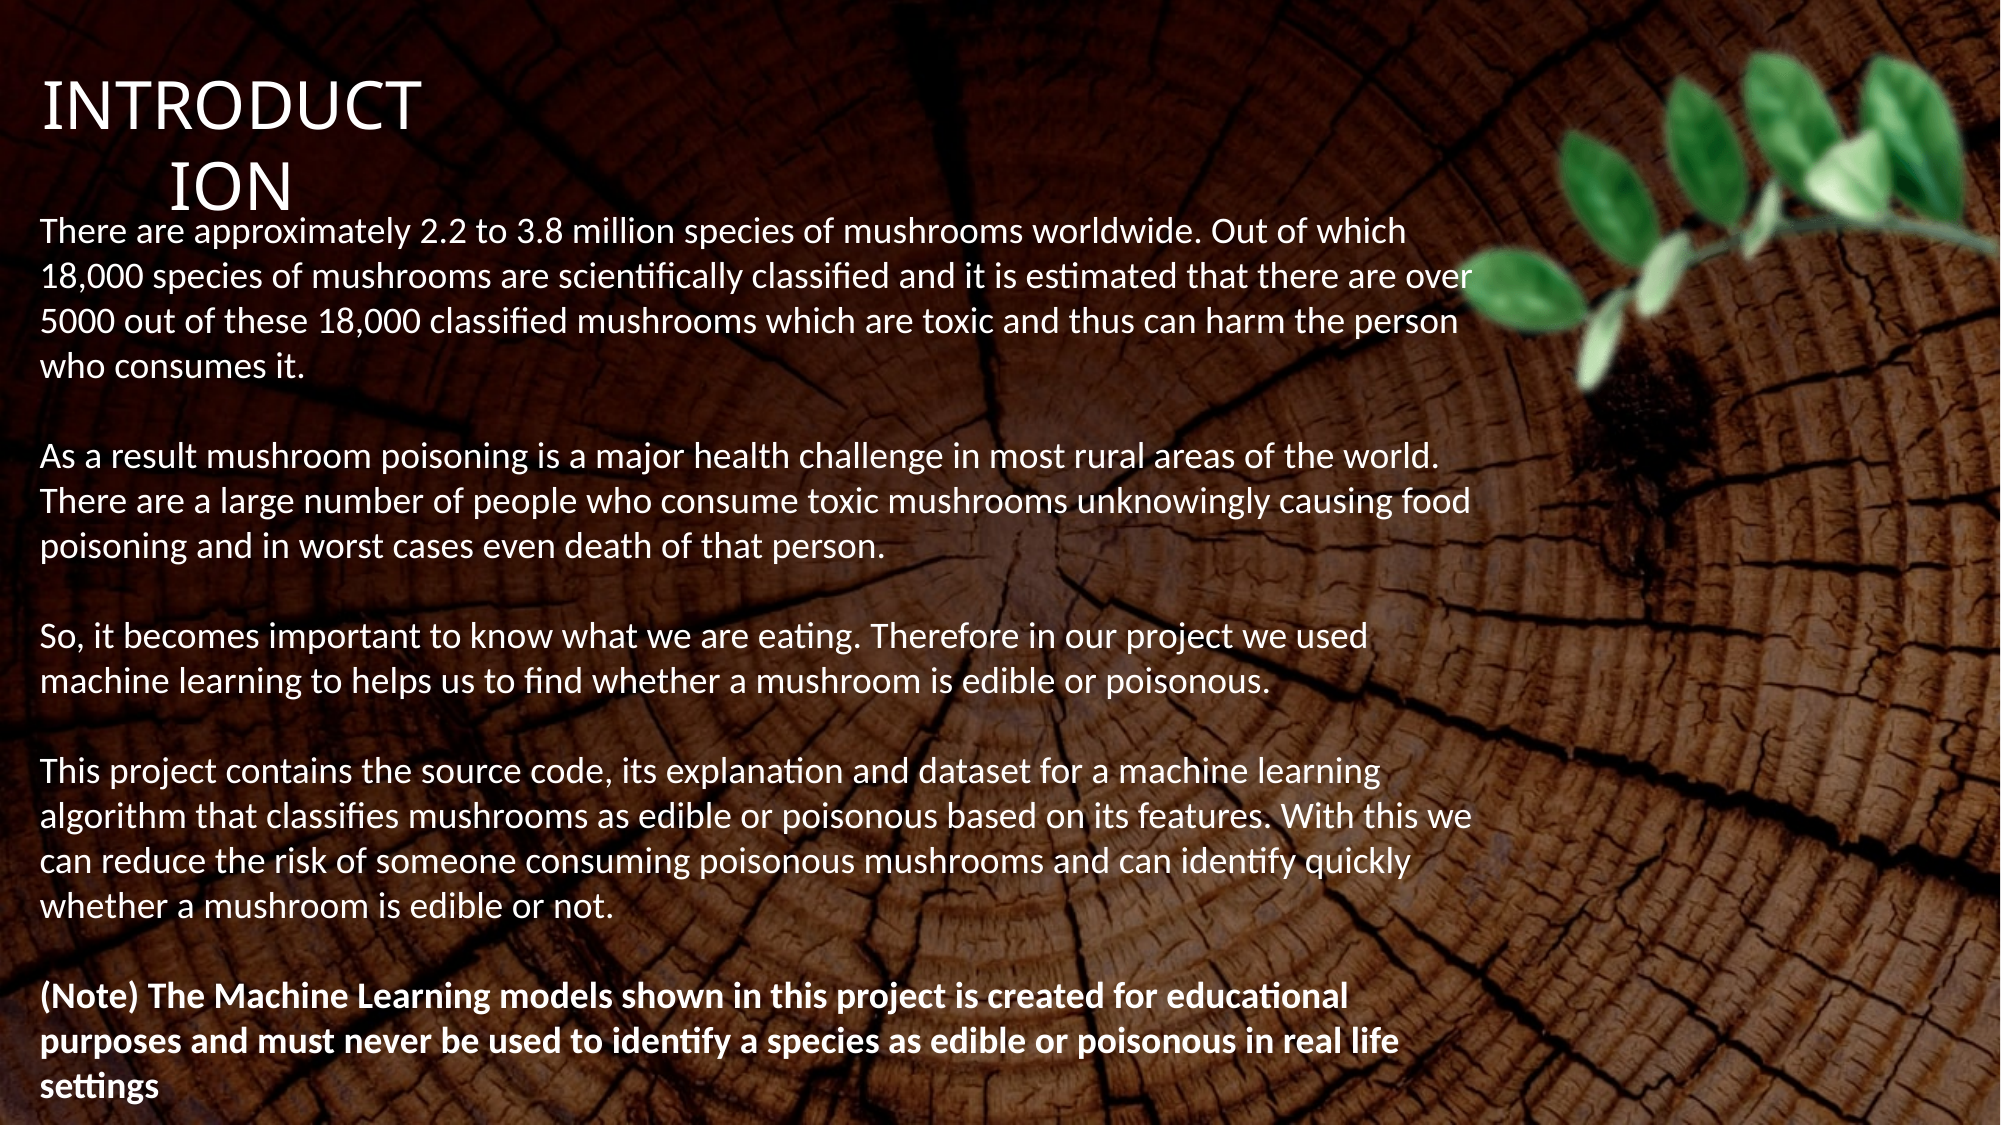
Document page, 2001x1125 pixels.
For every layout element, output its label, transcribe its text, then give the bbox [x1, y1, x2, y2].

text_box INTRODUCTION [24, 55, 441, 198]
text_box There are approximately 2.2 to 3.8 million species of mushrooms worldwide. Out of which 18,000 species of mushrooms are scientifically classified and it is estimated that there are over 5000 out of these 18,000 classified mushrooms which are toxic and thus can harm the person who consumes it. As a result mushroom poisoning is a major health challenge in most rural areas of the world. There are a large number of people who consume toxic mushrooms unknowingly causing food poisoning and in worst cases even death of that person. So, it becomes important to know what we are eating. Therefore in our project we used machine learning to helps us to find whether a mushroom is edible or poisonous. This project contains the source code, its explanation and dataset for a machine learning algorithm that classifies mushrooms as edible or poisonous based on its features. With this we can reduce the risk of someone consuming poisonous mushrooms and can identify quickly whether a mushroom is edible or not. (Note) The Machine Learning models shown in this project is created for educational purposes and must never be used to identify a species as edible or poisonous in real life settings [24, 198, 1499, 1114]
picture [0, 0, 2001, 1125]
